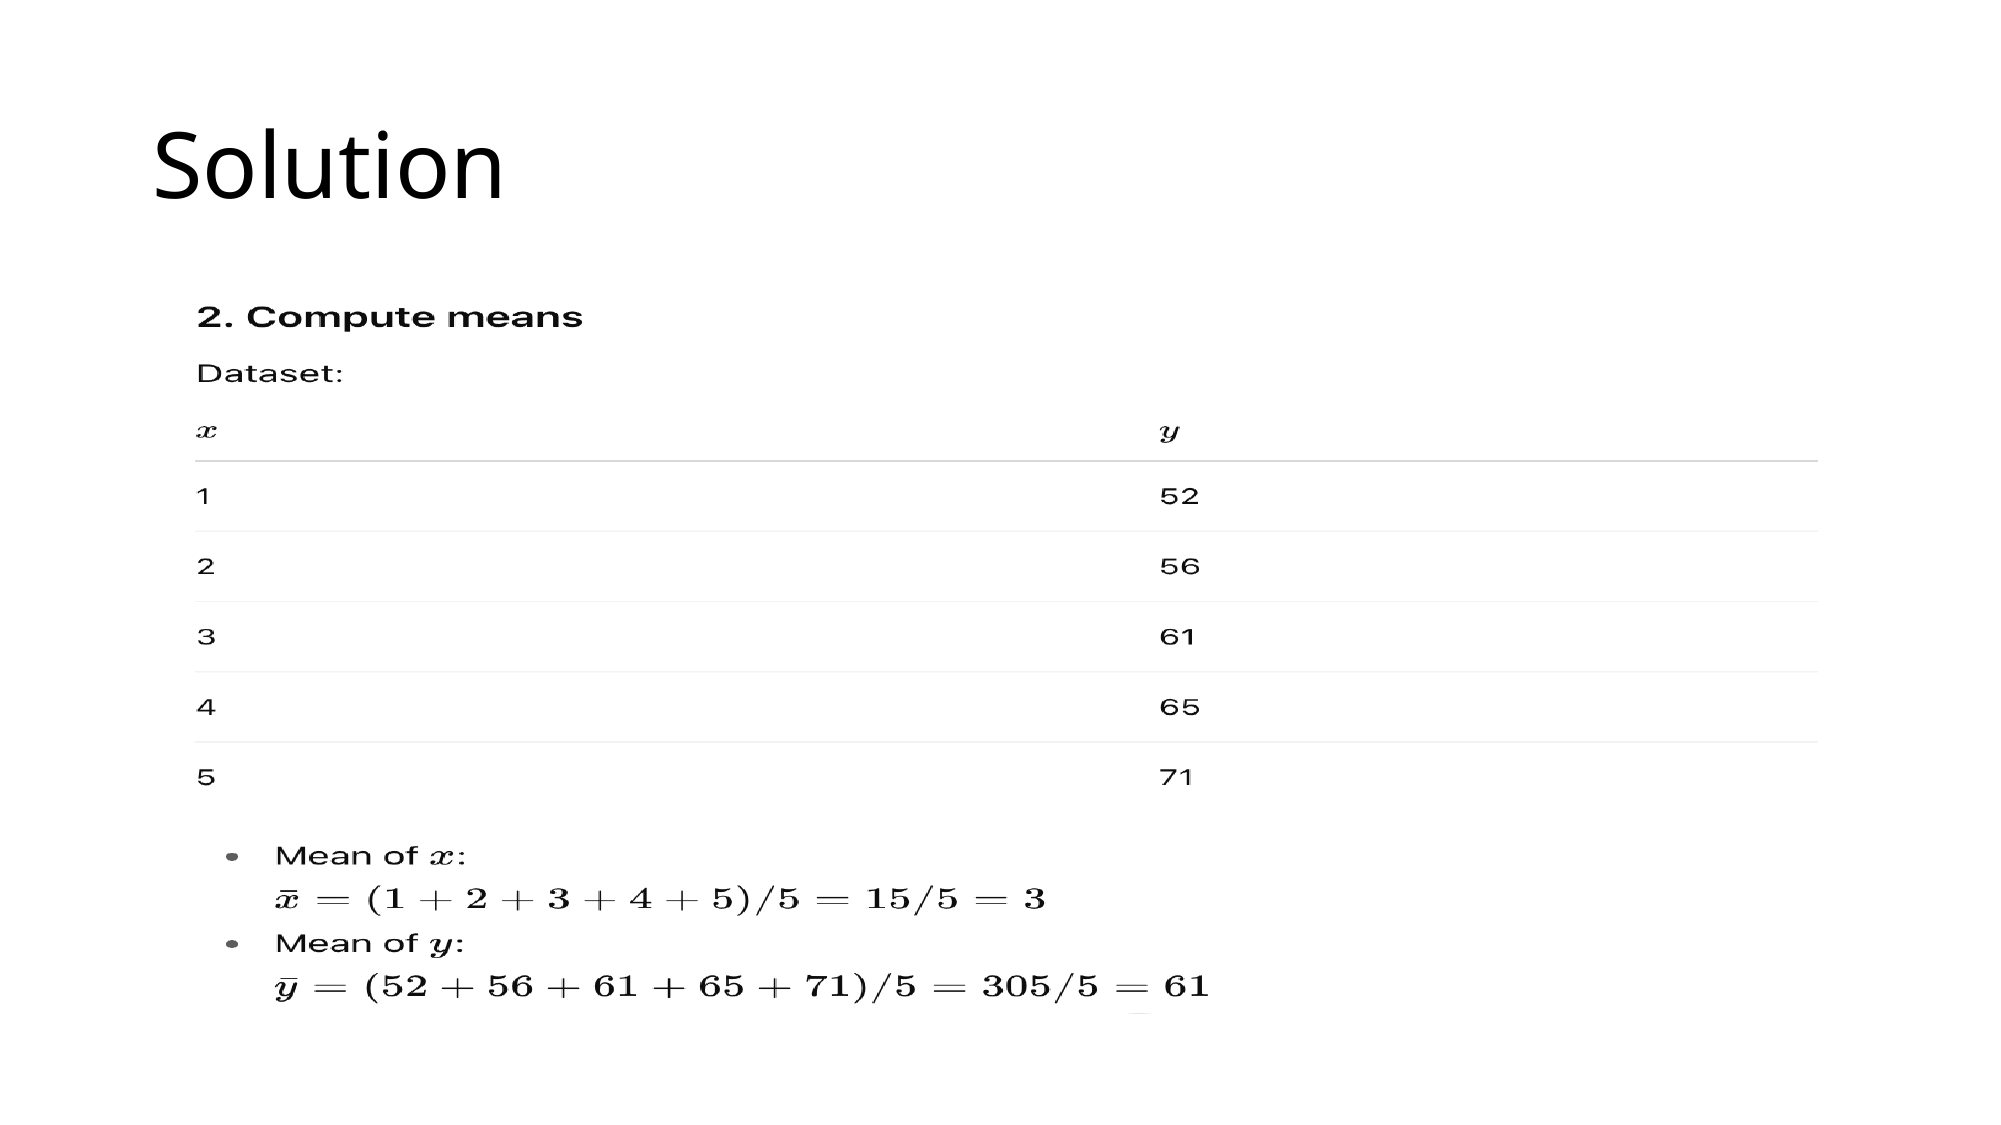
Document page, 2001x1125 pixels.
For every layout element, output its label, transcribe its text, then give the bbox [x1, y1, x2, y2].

title Solution [137, 59, 1863, 278]
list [176, 299, 1818, 1014]
